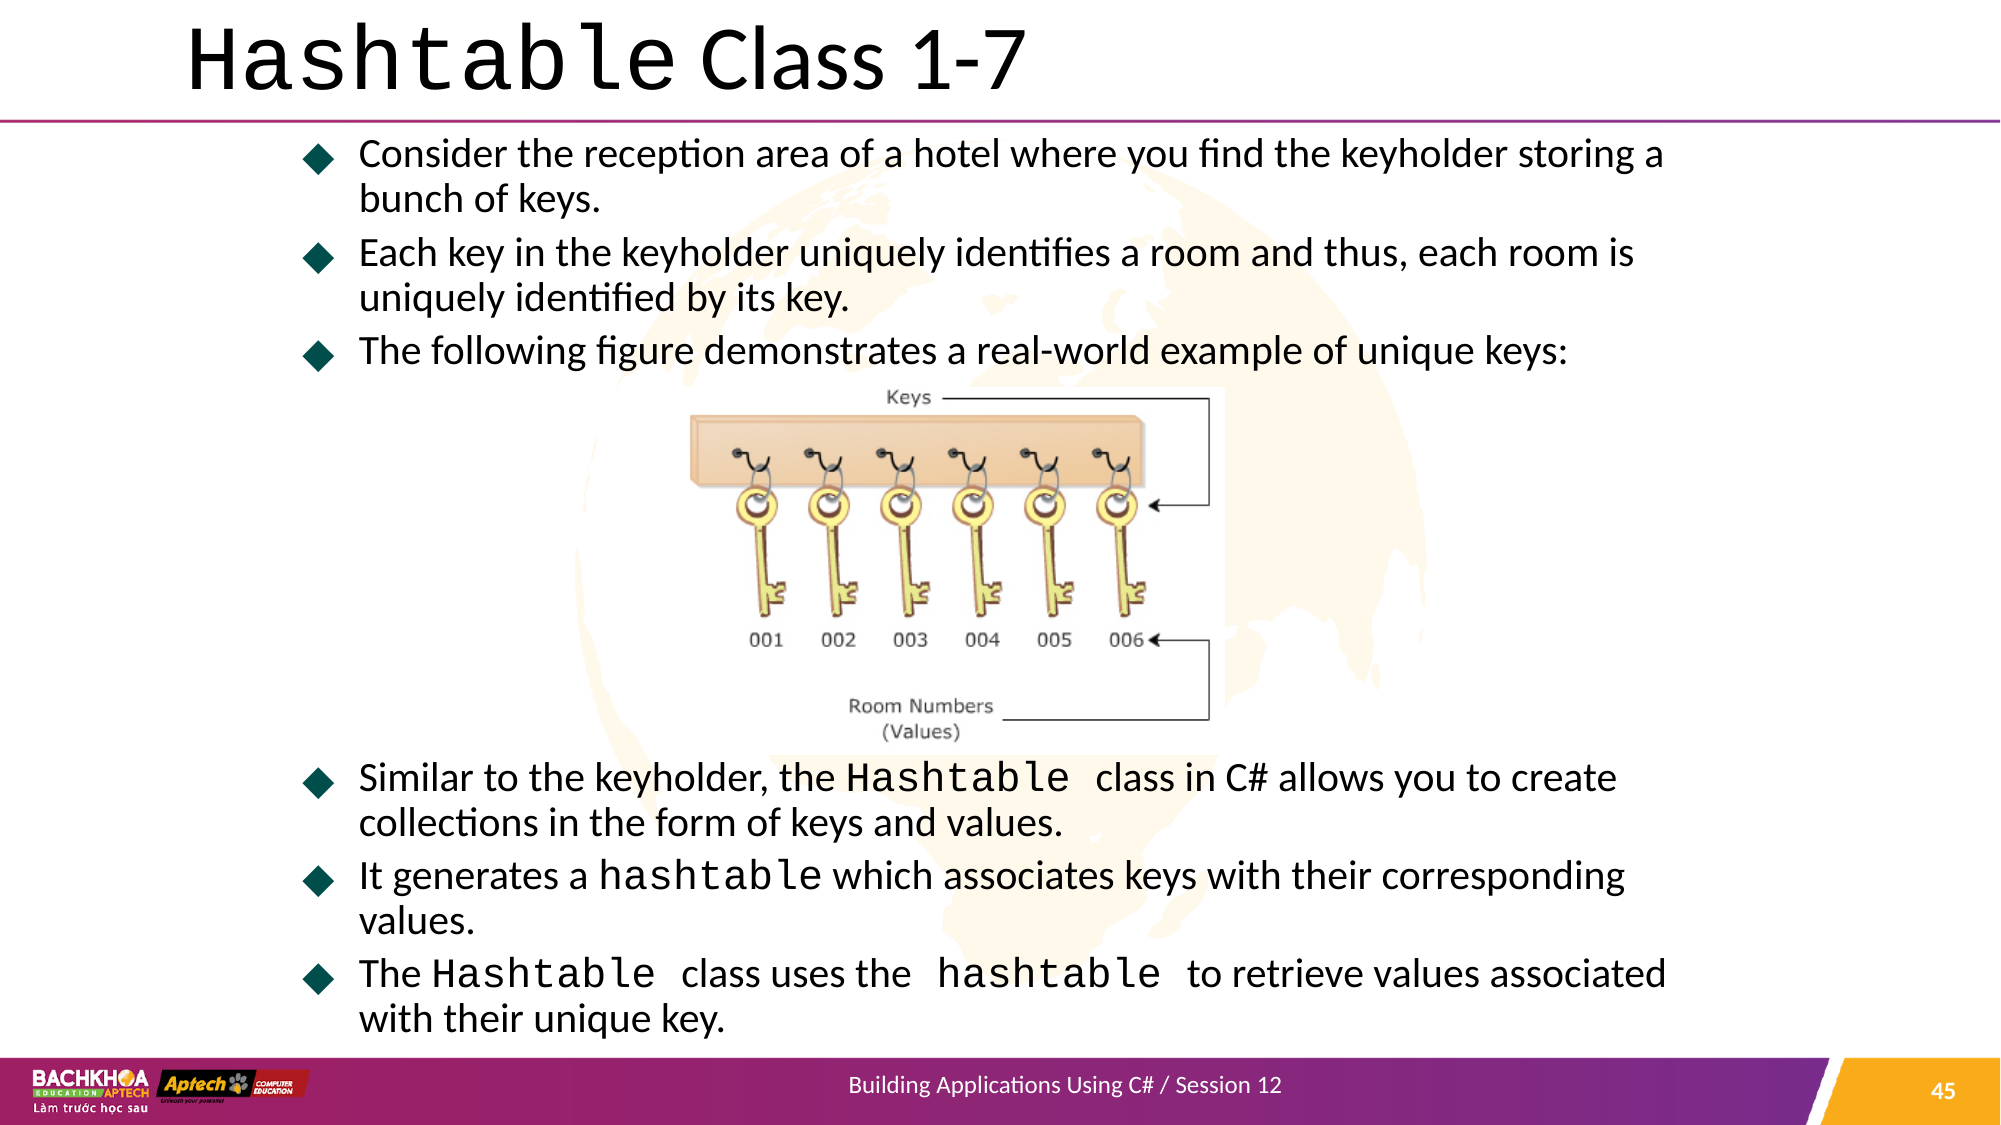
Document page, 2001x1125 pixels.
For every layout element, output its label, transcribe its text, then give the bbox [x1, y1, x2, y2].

title Hashtable Class 1-7 [5, 3, 1993, 116]
picture [0, 0, 2001, 1125]
footer Building Applications Using C# / Session 12 [324, 1060, 1813, 1120]
text_box Consider the reception area of a hotel where you find the keyholder storing a bunch of keys. Each key in the keyholder uniquely identifies a room and thus, each room is uniquely identified by its key. The following figure demonstrates a real-world example of unique keys: Similar to the keyholder, the Hashtable class in C# allows you to create collections in the form of keys and values. It generates a hashtable which associates keys with their corresponding values. The Hashtable class uses the hashtable to retrieve values associated with their unique key. [287, 124, 1725, 1063]
slide_number ‹#› [1899, 1059, 1988, 1120]
